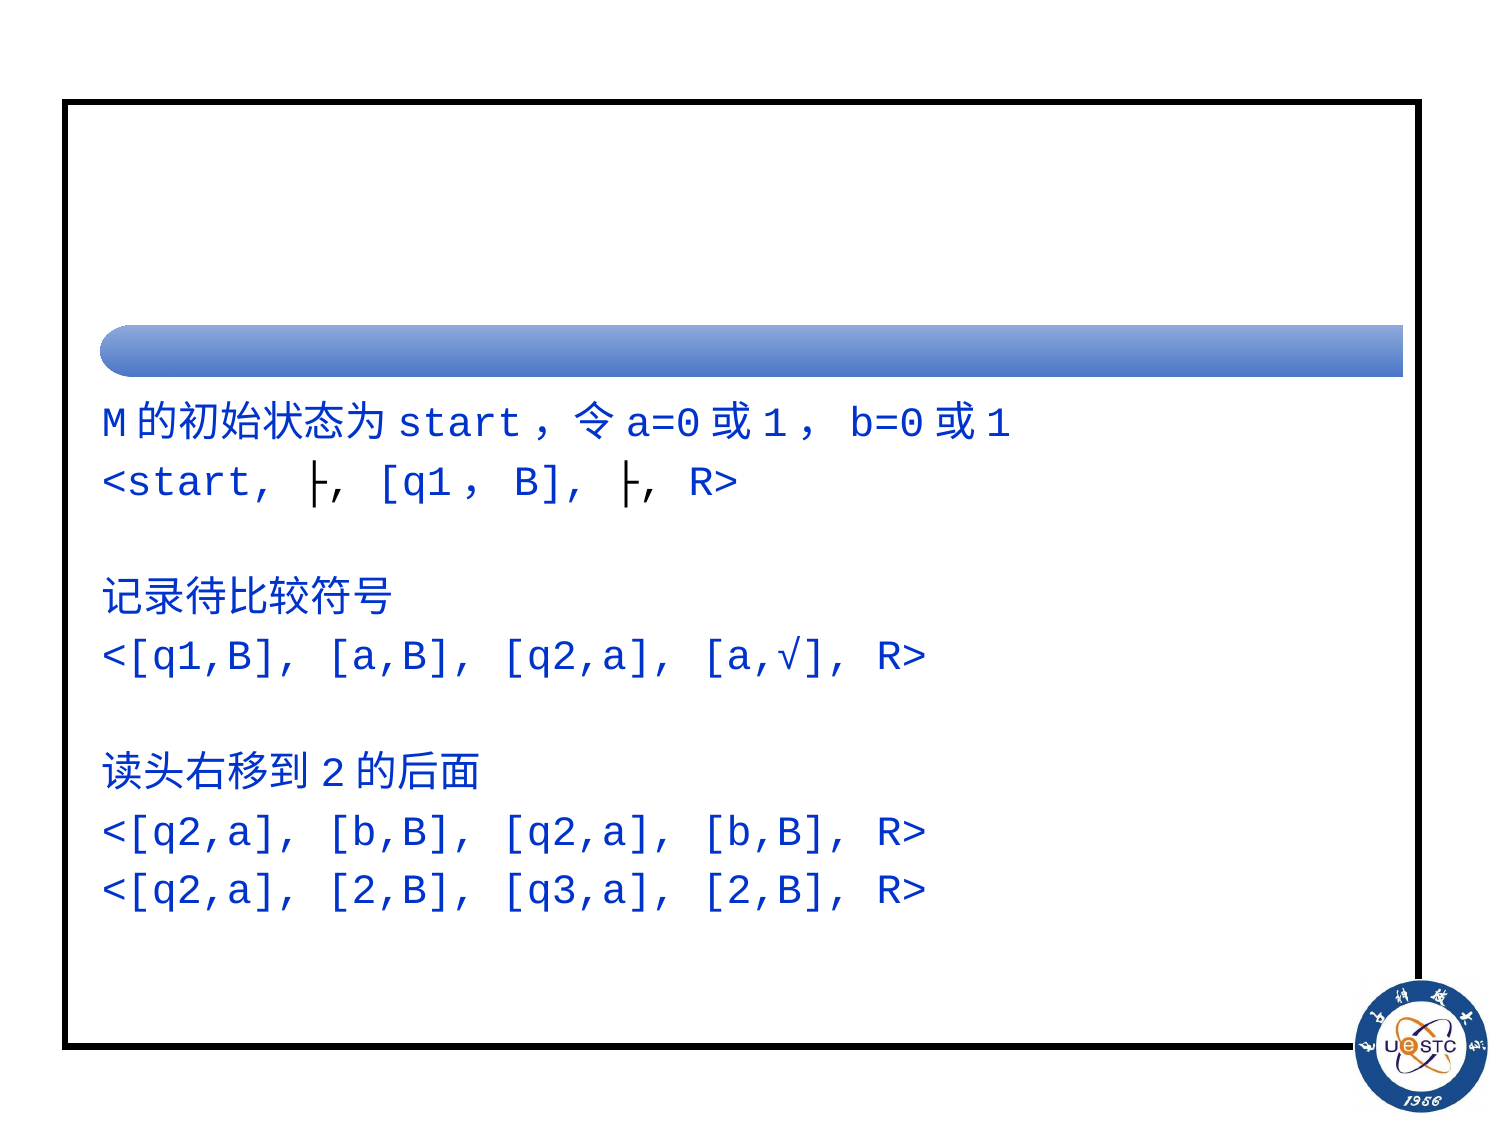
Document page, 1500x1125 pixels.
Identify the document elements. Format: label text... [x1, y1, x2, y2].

picture [1353, 979, 1489, 1114]
list M的初始状态为start，令a=0或1，b=0或1 <start, ├, [q1，B], ├, R> 记录待比较符号 <[q1,B], [a,B], [q2,a], [a,√], R> 读头右移到2的后面 <[q2,a], [b,B], [q2,a], [b,B], R> <[q2,a], [2,B], [q3,a], [2,B], R> [87, 387, 1400, 1035]
